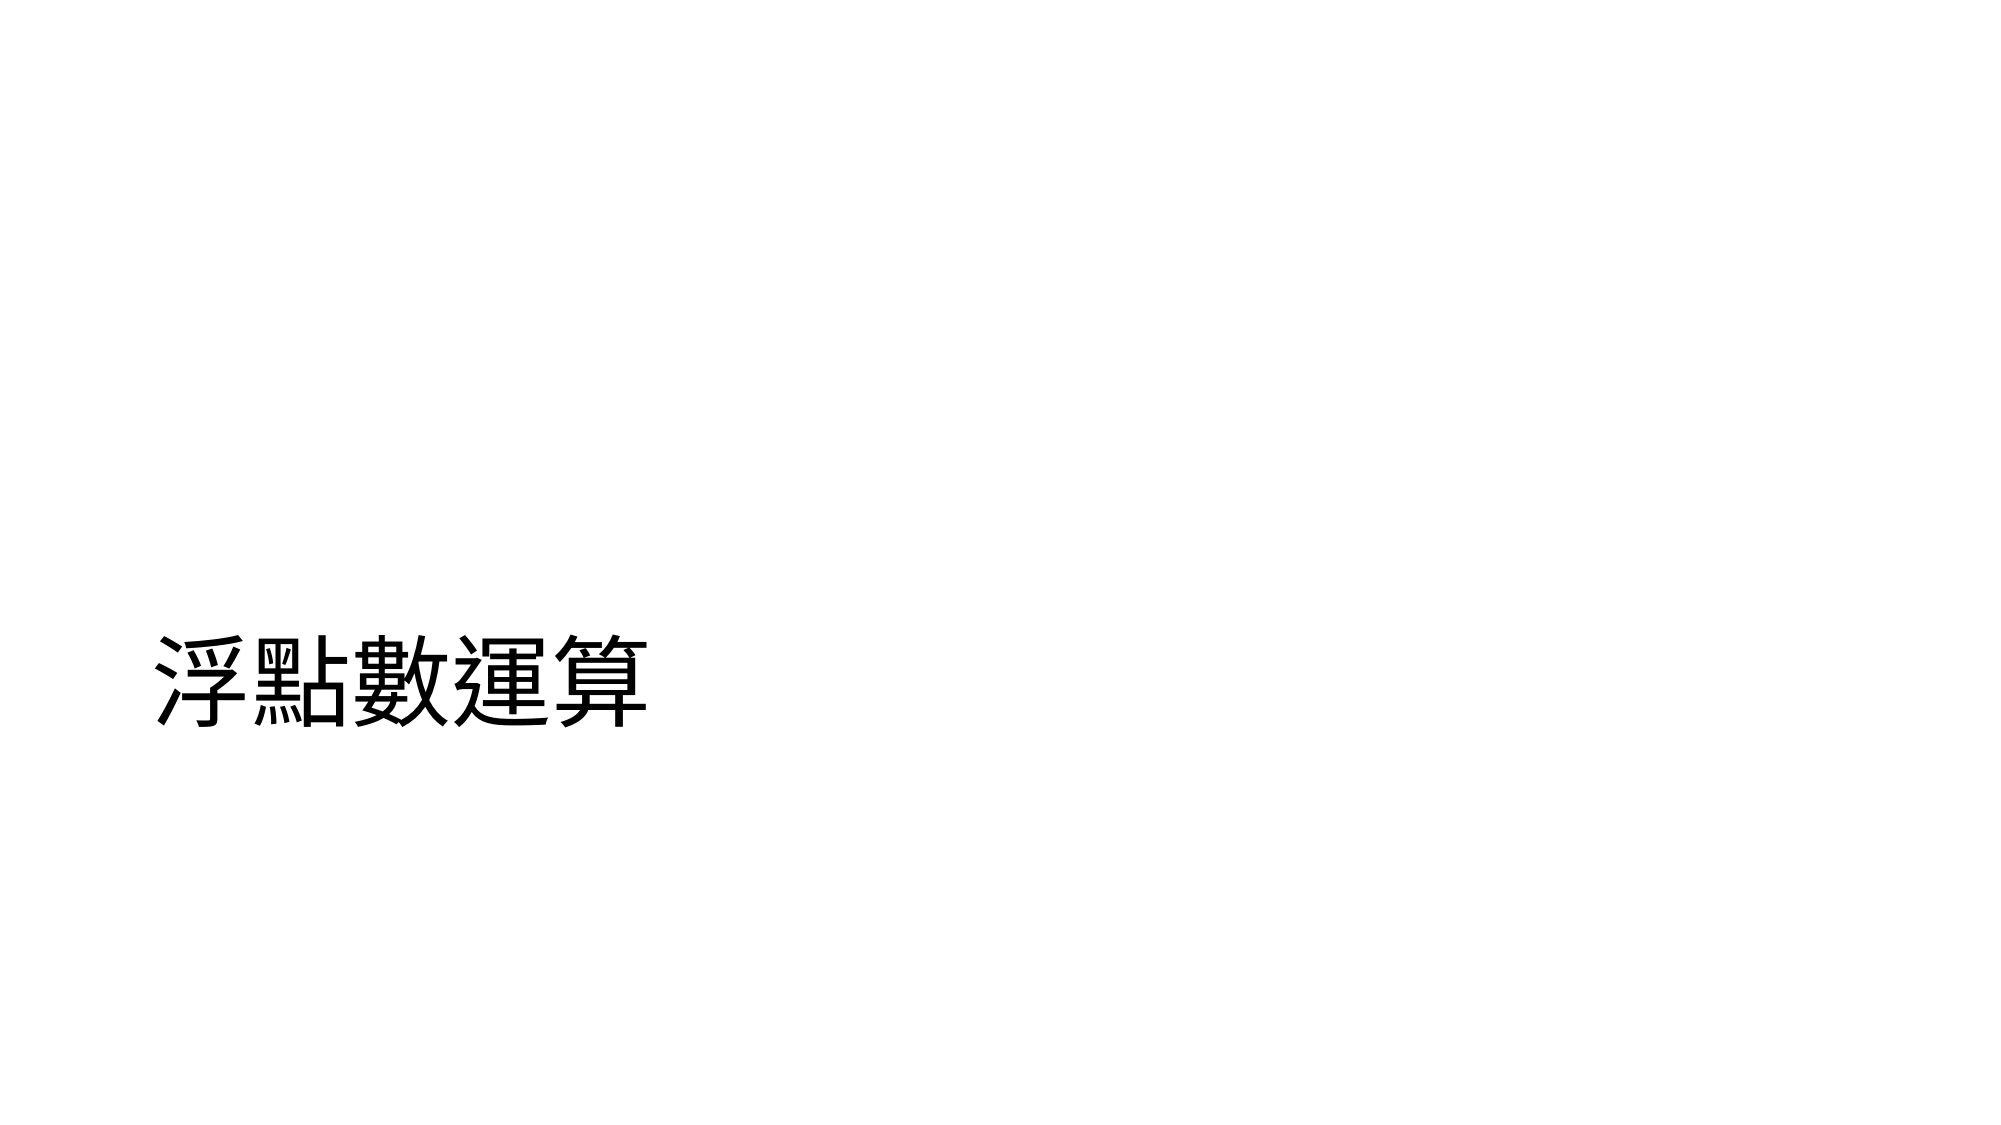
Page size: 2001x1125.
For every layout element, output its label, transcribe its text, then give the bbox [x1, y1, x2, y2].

title 浮點數運算 [136, 280, 1862, 749]
